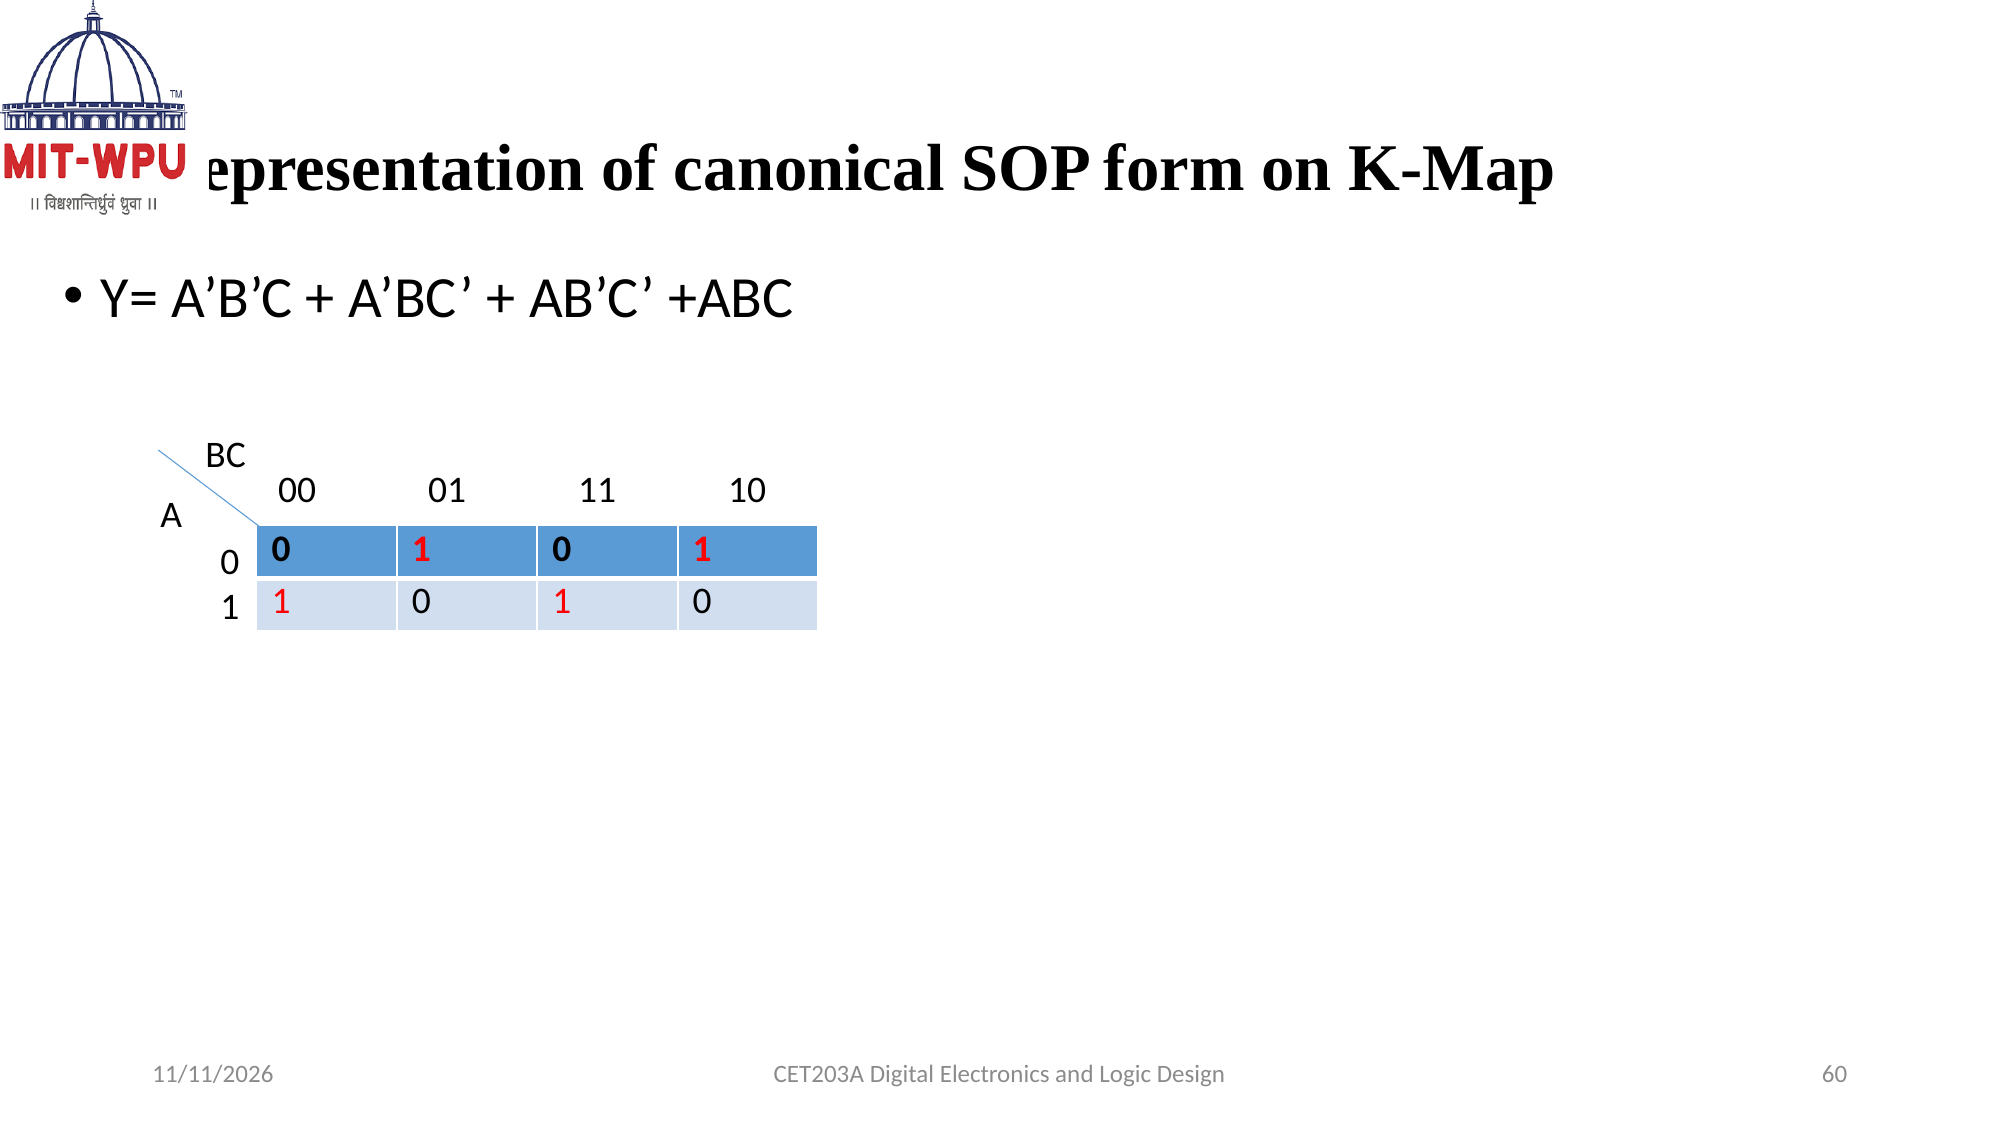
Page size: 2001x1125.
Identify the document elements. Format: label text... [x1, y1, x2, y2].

table_header 0 [257, 526, 396, 576]
text_box A [145, 482, 206, 543]
text_box 0 1 [205, 529, 239, 635]
text_box 00 01 11 10 [263, 457, 829, 518]
title Representation of canonical SOP form on K-Map [137, 59, 1863, 278]
table_header 1 [679, 526, 817, 576]
list Y= A’B’C + A’BC’ + AB’C’ +ABC [48, 259, 1774, 974]
table_cell 1 [538, 581, 677, 630]
picture [0, 0, 209, 216]
table_header 1 [398, 526, 536, 576]
table_cell 1 [257, 581, 396, 630]
table_cell 0 [679, 581, 817, 630]
slide_number 60 [1412, 1042, 1863, 1103]
table_cell 0 [398, 581, 536, 630]
footer CET203A Digital Electronics and Logic Design [662, 1042, 1338, 1103]
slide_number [137, 1042, 588, 1103]
text_box BC [190, 422, 271, 483]
table_header 0 [538, 526, 677, 576]
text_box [158, 449, 261, 528]
